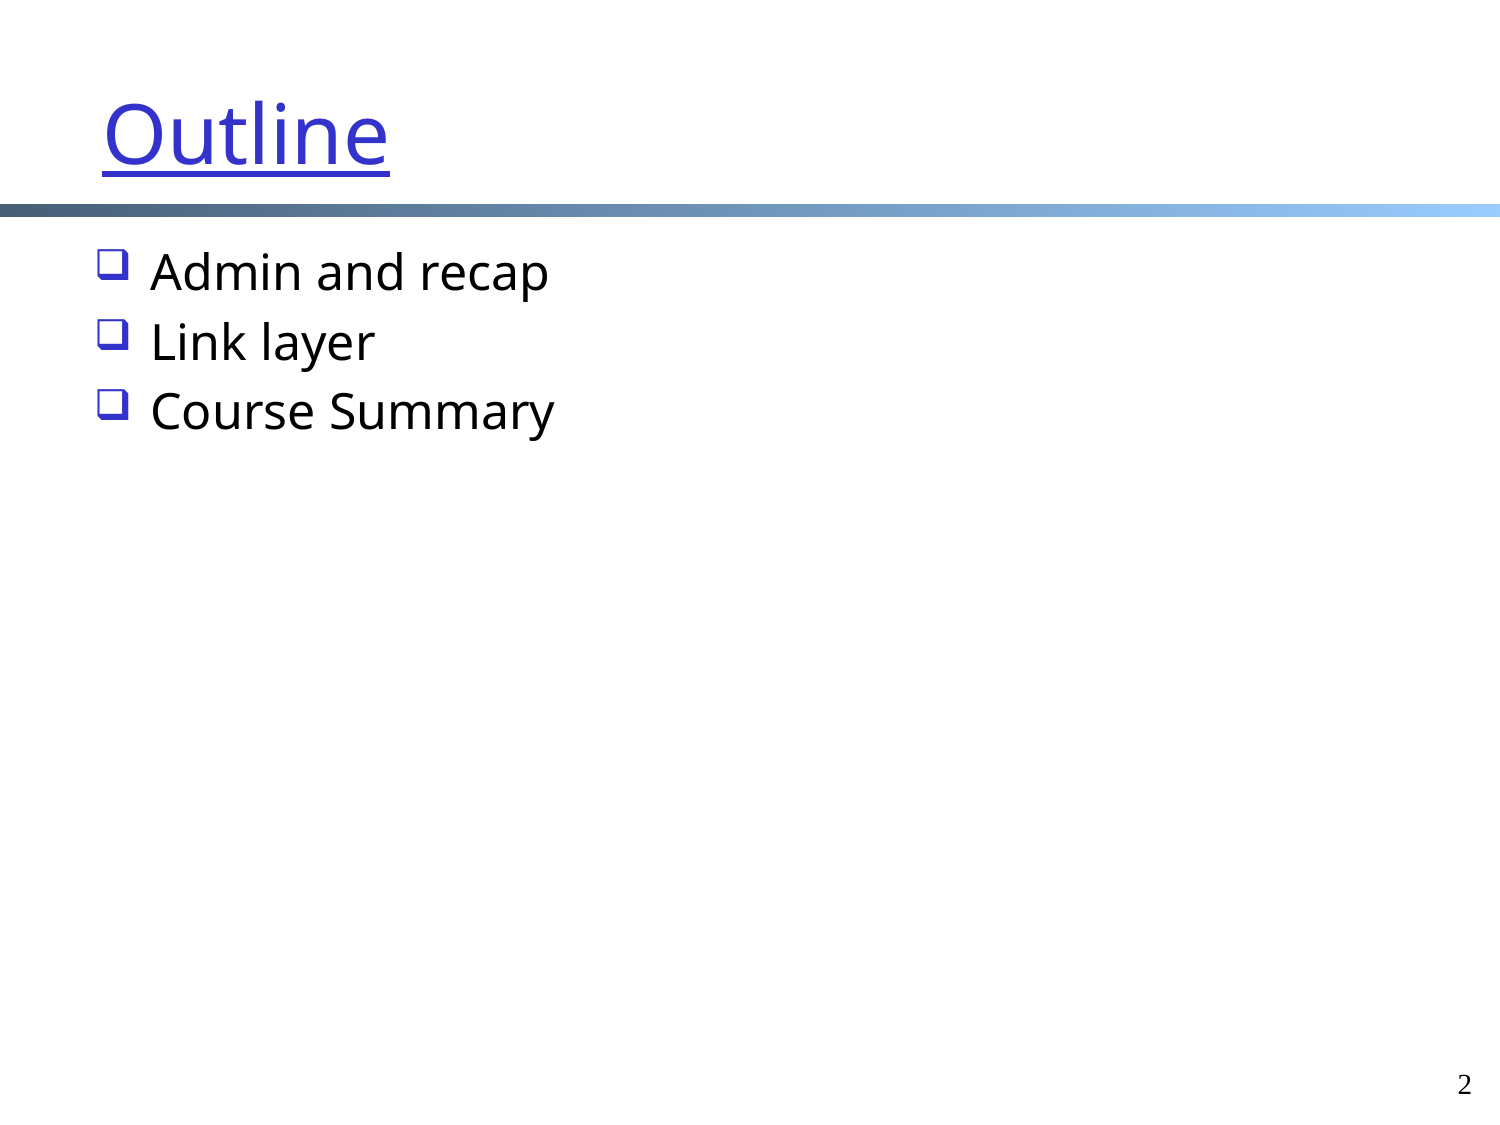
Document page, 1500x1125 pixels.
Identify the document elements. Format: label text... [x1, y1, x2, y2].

text_box Admin and recap Link layer Course Summary [79, 232, 1449, 996]
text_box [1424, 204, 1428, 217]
slide_number 2 [1418, 1057, 1488, 1115]
text_box Outline [87, 37, 1363, 225]
